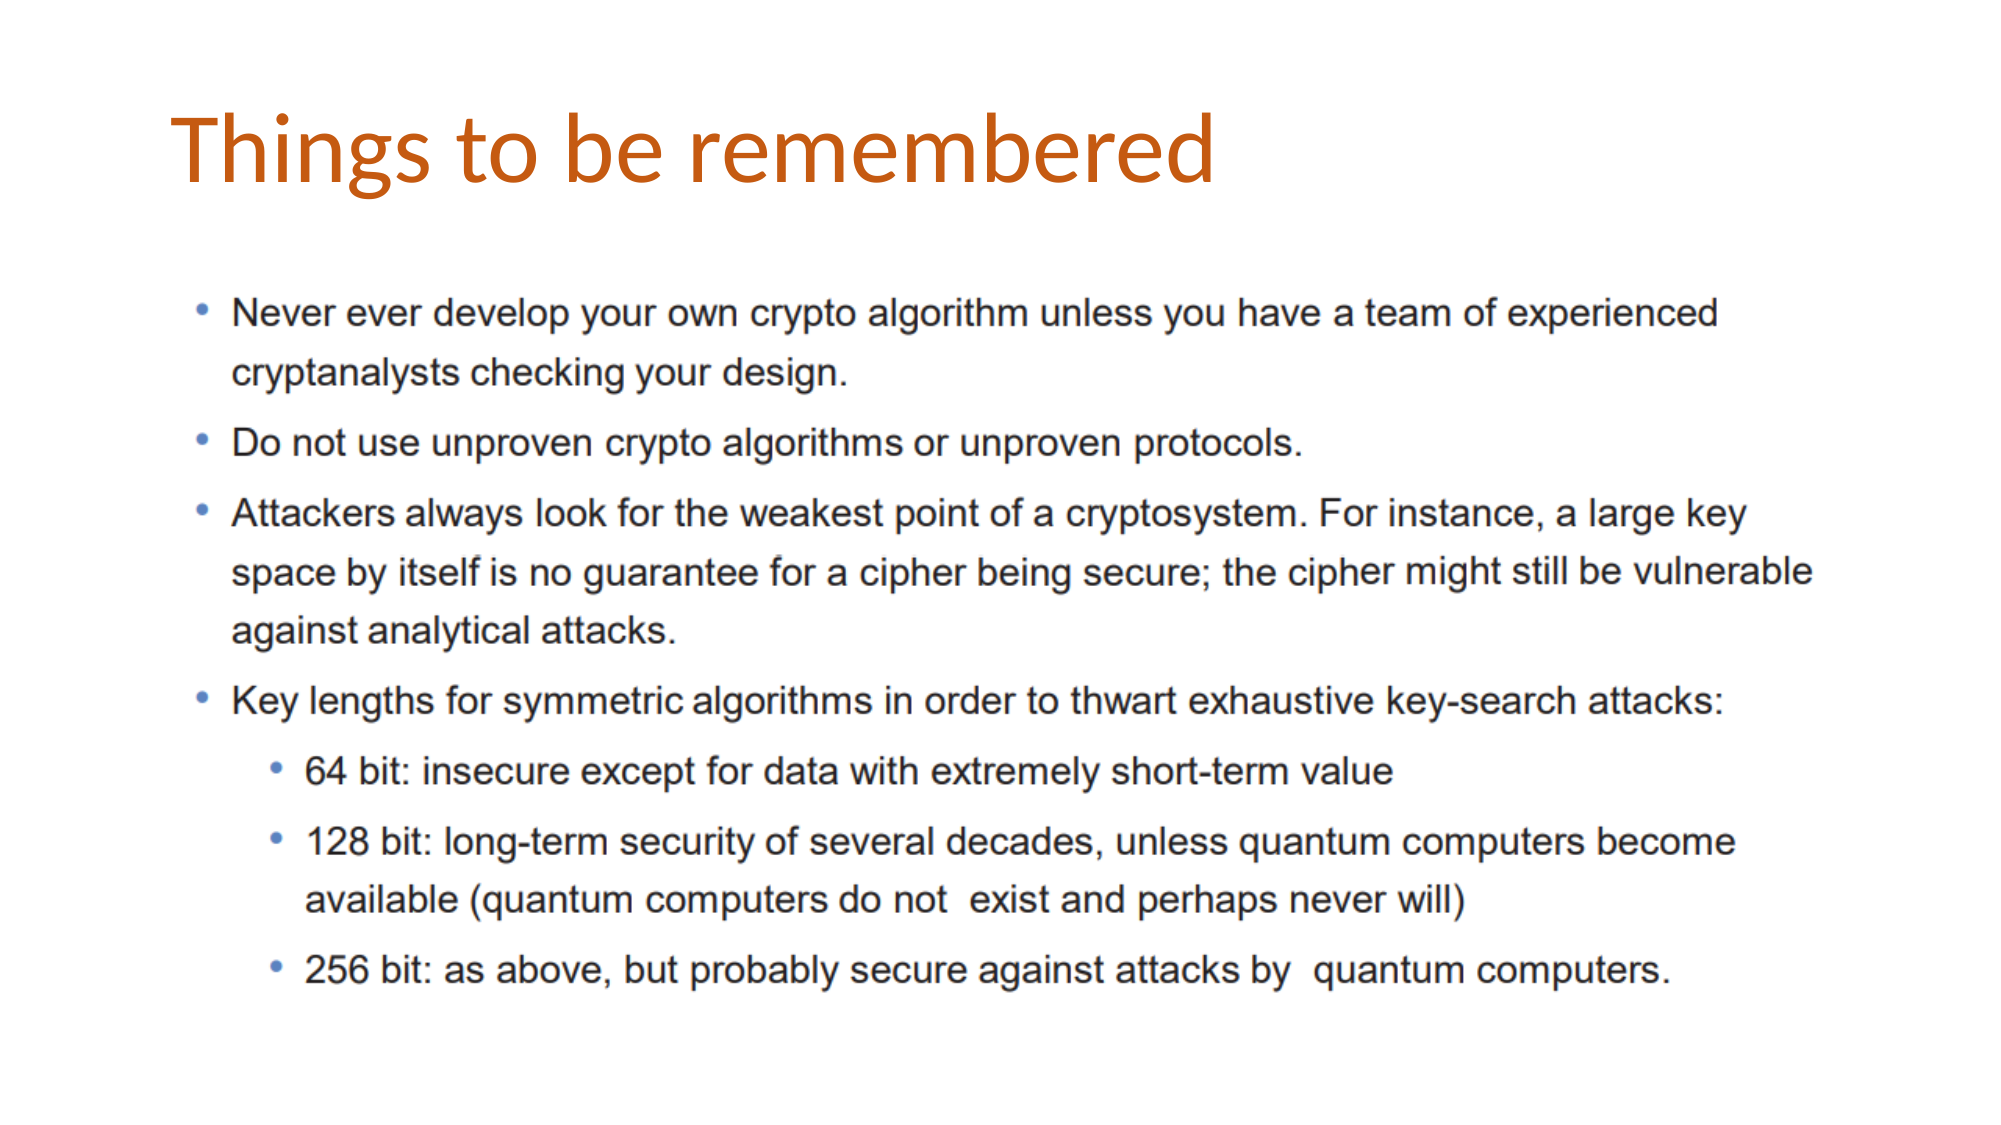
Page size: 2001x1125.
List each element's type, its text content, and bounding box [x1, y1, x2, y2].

text_box Things to be remembered [155, 75, 1479, 210]
picture [155, 270, 1845, 1014]
